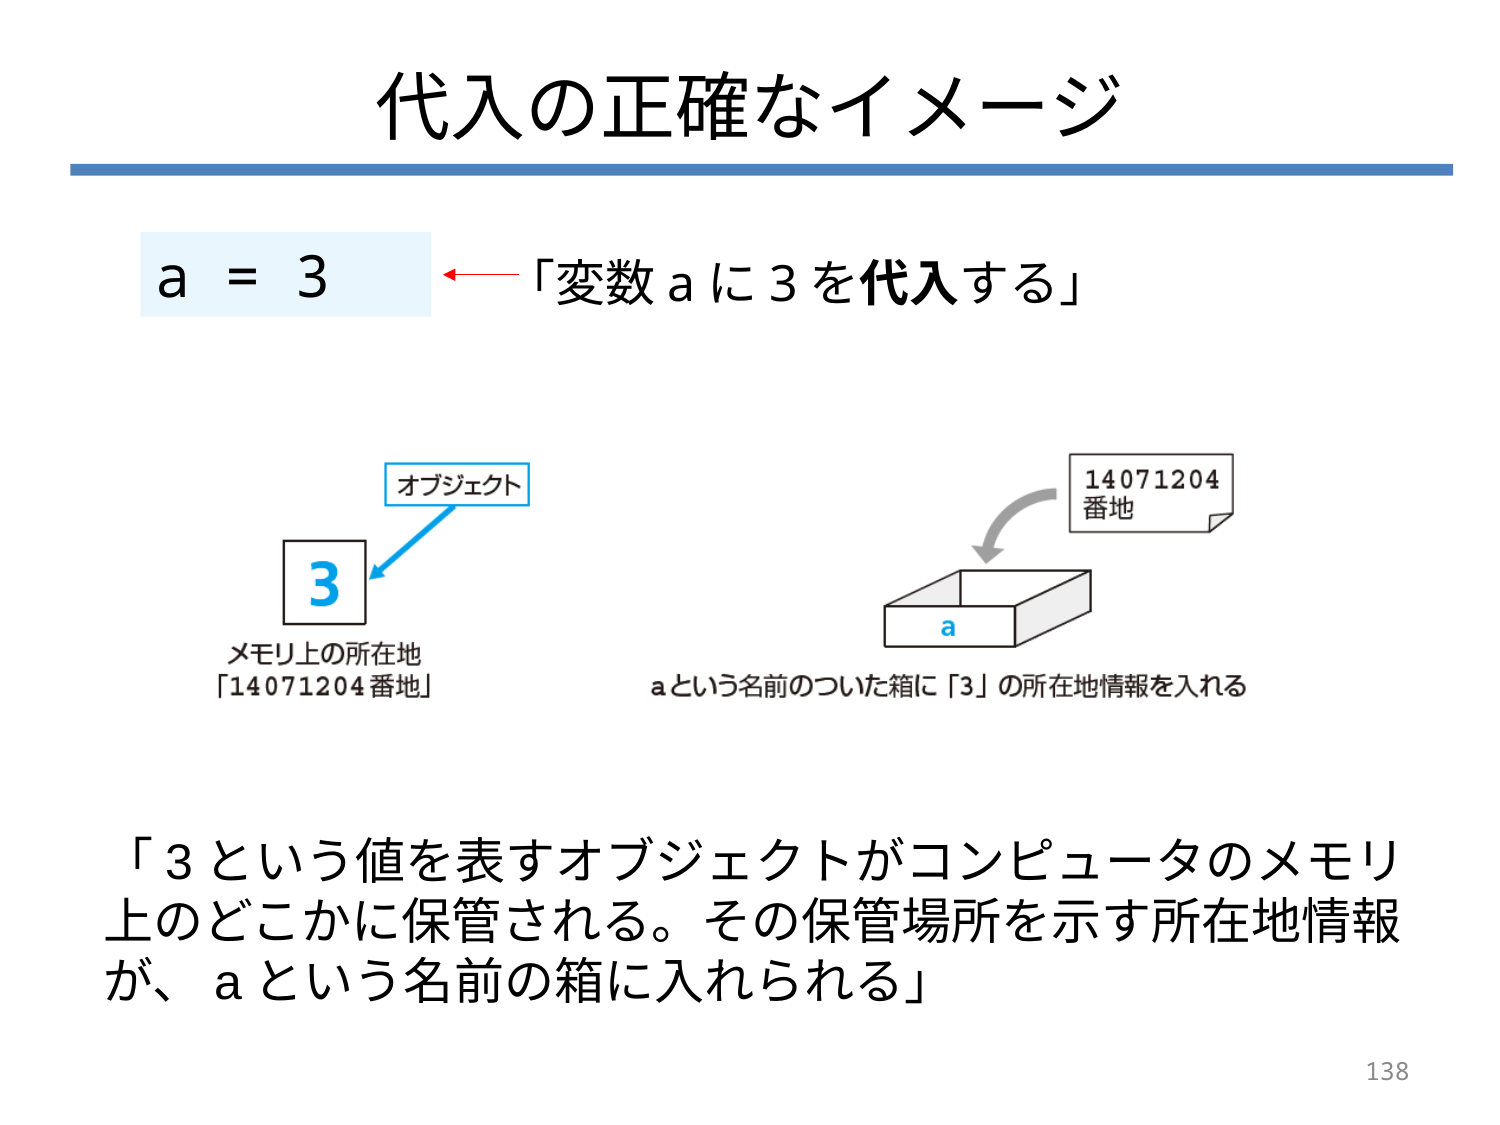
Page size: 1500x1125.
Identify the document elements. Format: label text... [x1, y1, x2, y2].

text_box 「3という値を表すオブジェクトがコンピュータのメモリ上のどこかに保管される。その保管場所を示す所在地情報が、aという名前の箱に入れられる」 [88, 822, 1439, 1017]
text_box a = 3 [140, 231, 431, 317]
text_box 「変数aに3を代入する」 [490, 243, 1256, 408]
title 代入の正確なイメージ [75, 45, 1425, 164]
slide_number 138 [1074, 1042, 1425, 1103]
picture [168, 434, 1332, 724]
